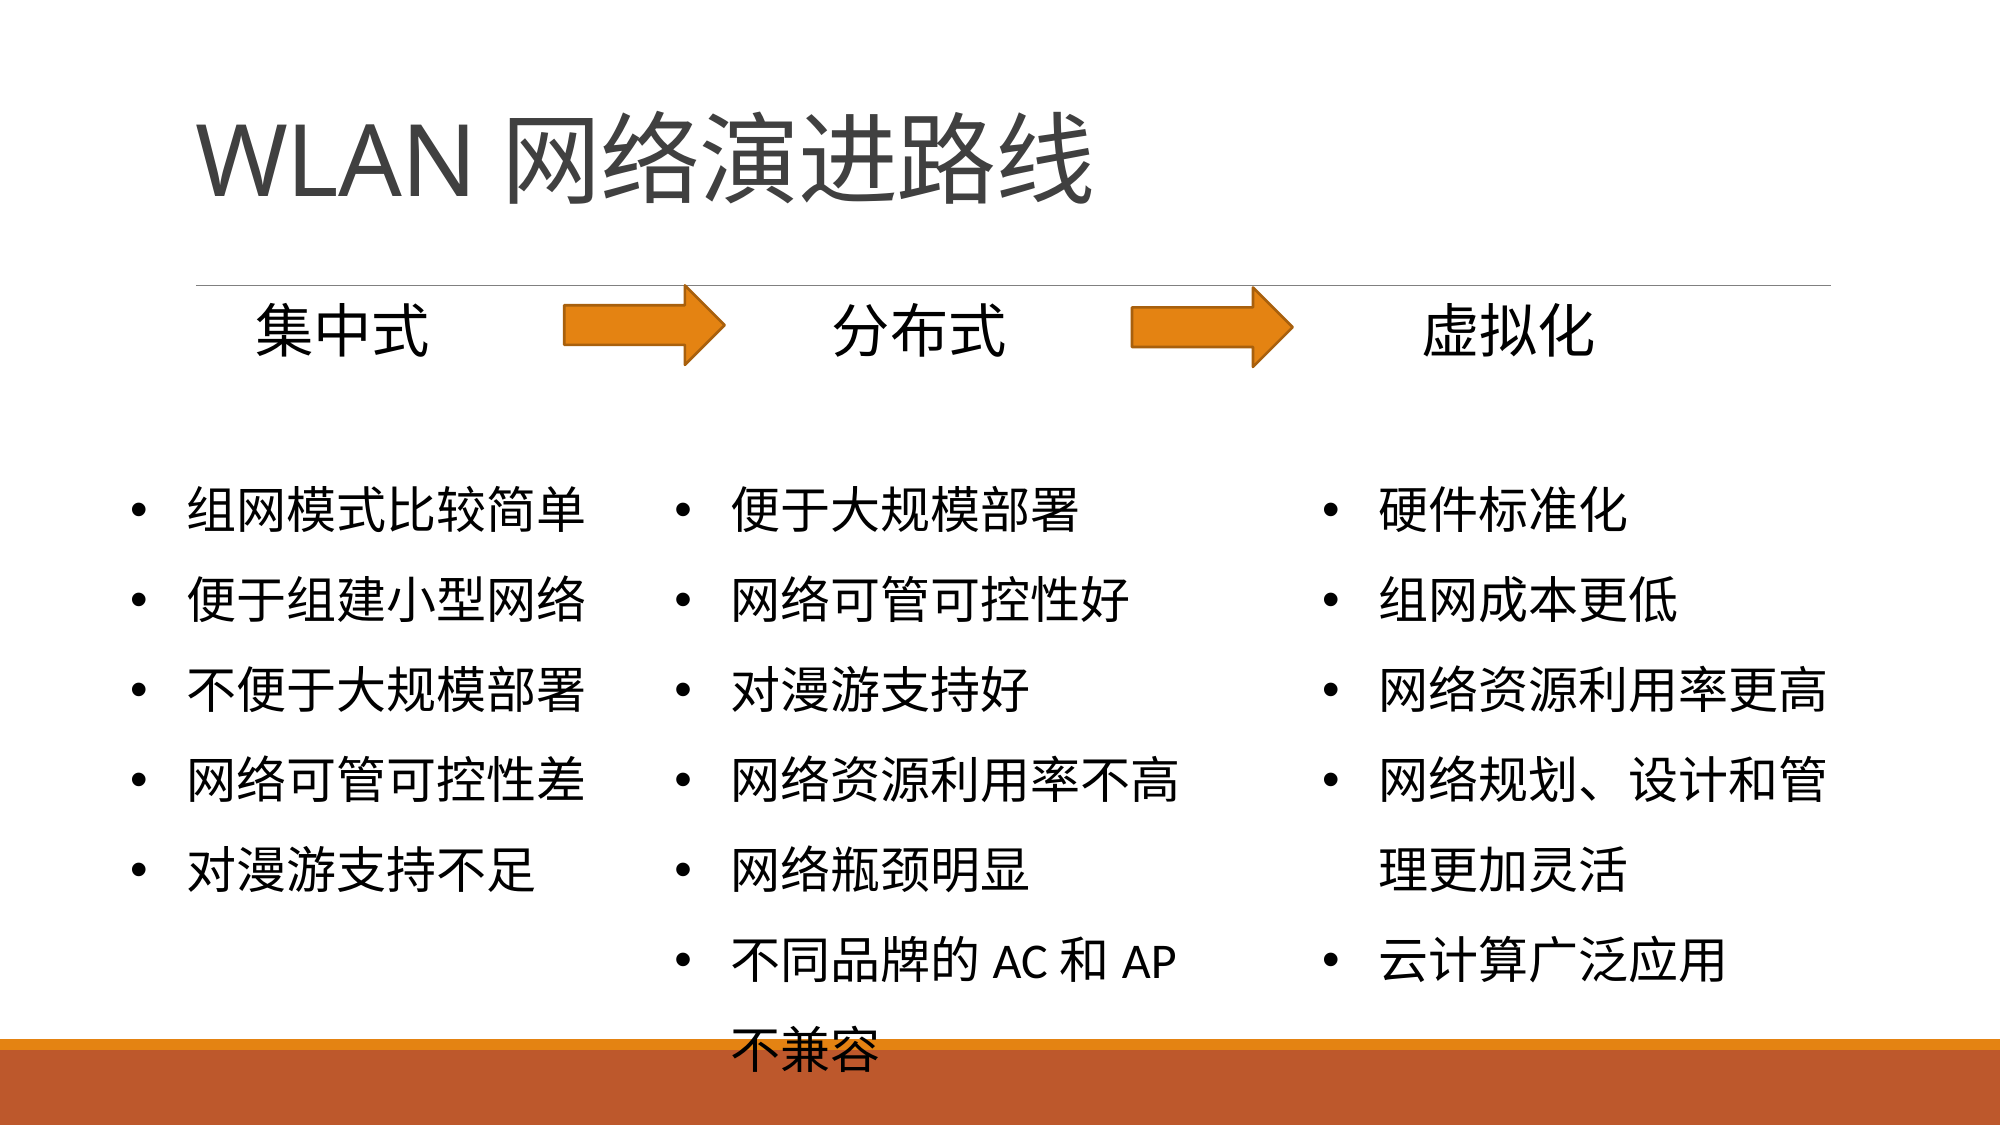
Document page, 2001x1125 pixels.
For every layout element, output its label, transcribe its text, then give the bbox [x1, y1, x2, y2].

text_box [1130, 286, 1294, 369]
title WLAN网络演进路线 [180, 47, 1830, 285]
text_box 集中式 分布式 虚拟化 [213, 287, 1643, 372]
text_box [562, 284, 726, 367]
text_box 组网模式比较简单 便于组建小型网络 不便于大规模部署 网络可管可控性差 对漫游支持不足 [115, 441, 611, 952]
text_box 便于大规模部署 网络可管可控性好 对漫游支持好 网络资源利用率不高 网络瓶颈明显 不同品牌的AC和AP不兼容 [659, 441, 1231, 1087]
text_box 硬件标准化 组网成本更低 网络资源利用率更高 网络规划、设计和管理更加灵活 云计算广泛应用 [1307, 441, 1868, 997]
